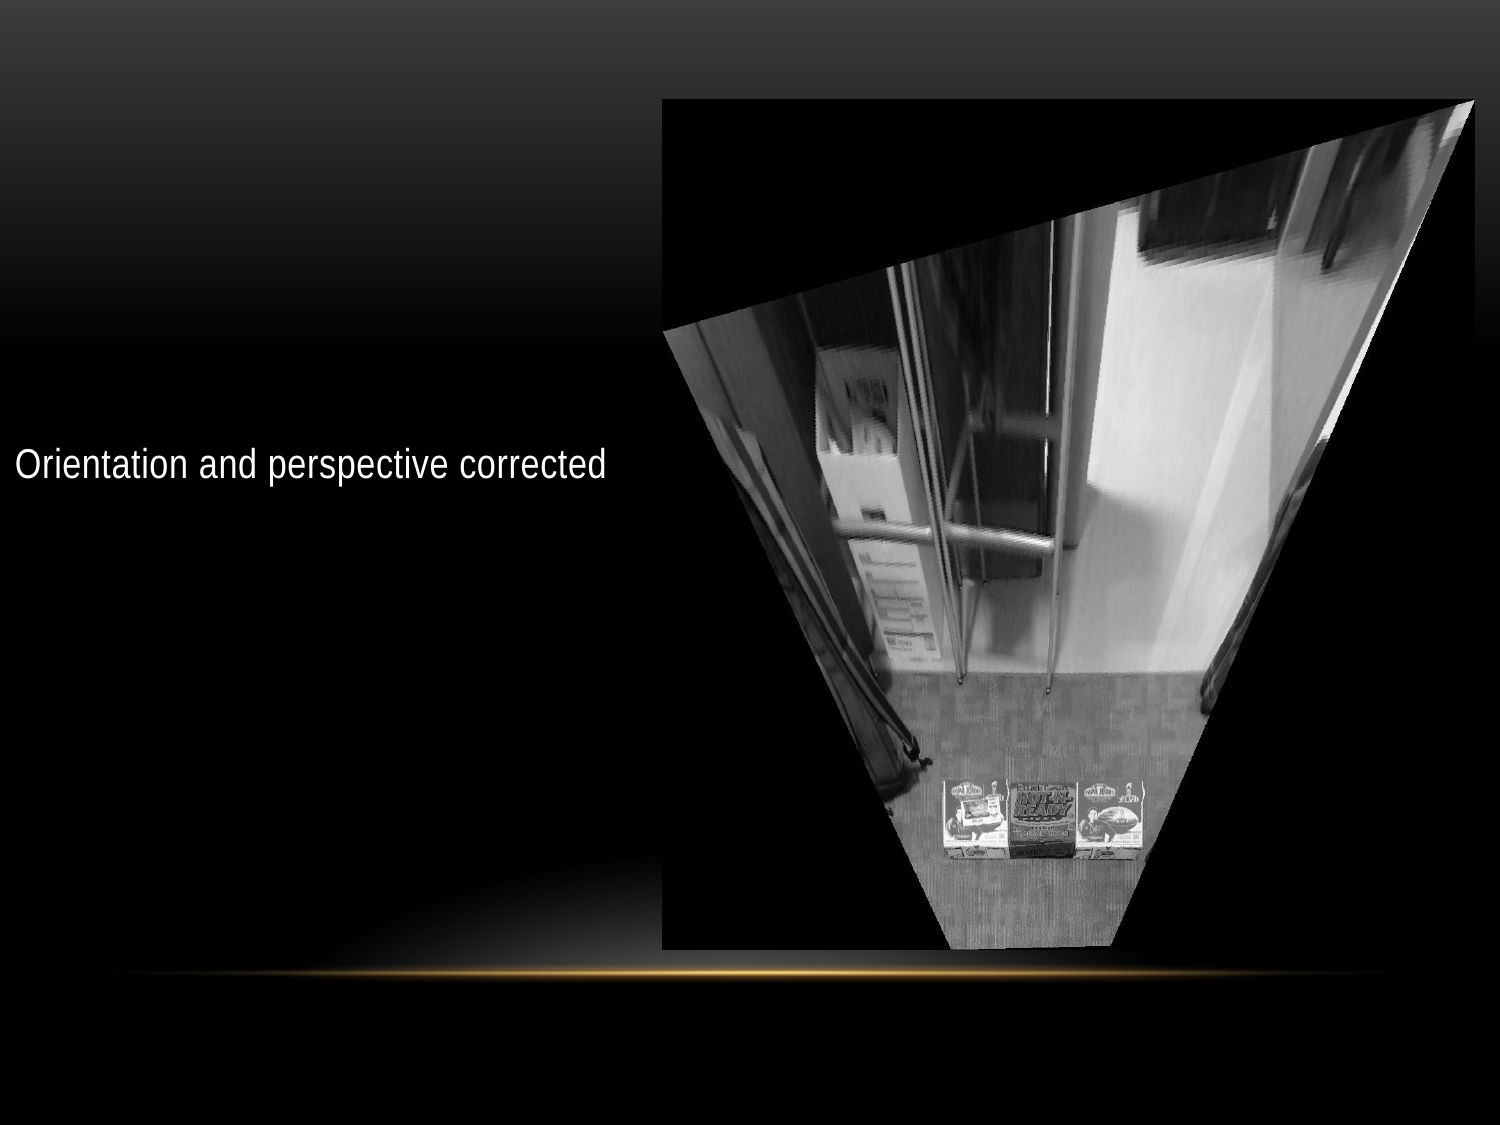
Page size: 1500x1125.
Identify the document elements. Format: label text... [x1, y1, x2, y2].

picture [0, 0, 1500, 1125]
text_box Orientation and perspective corrected [0, 429, 638, 560]
